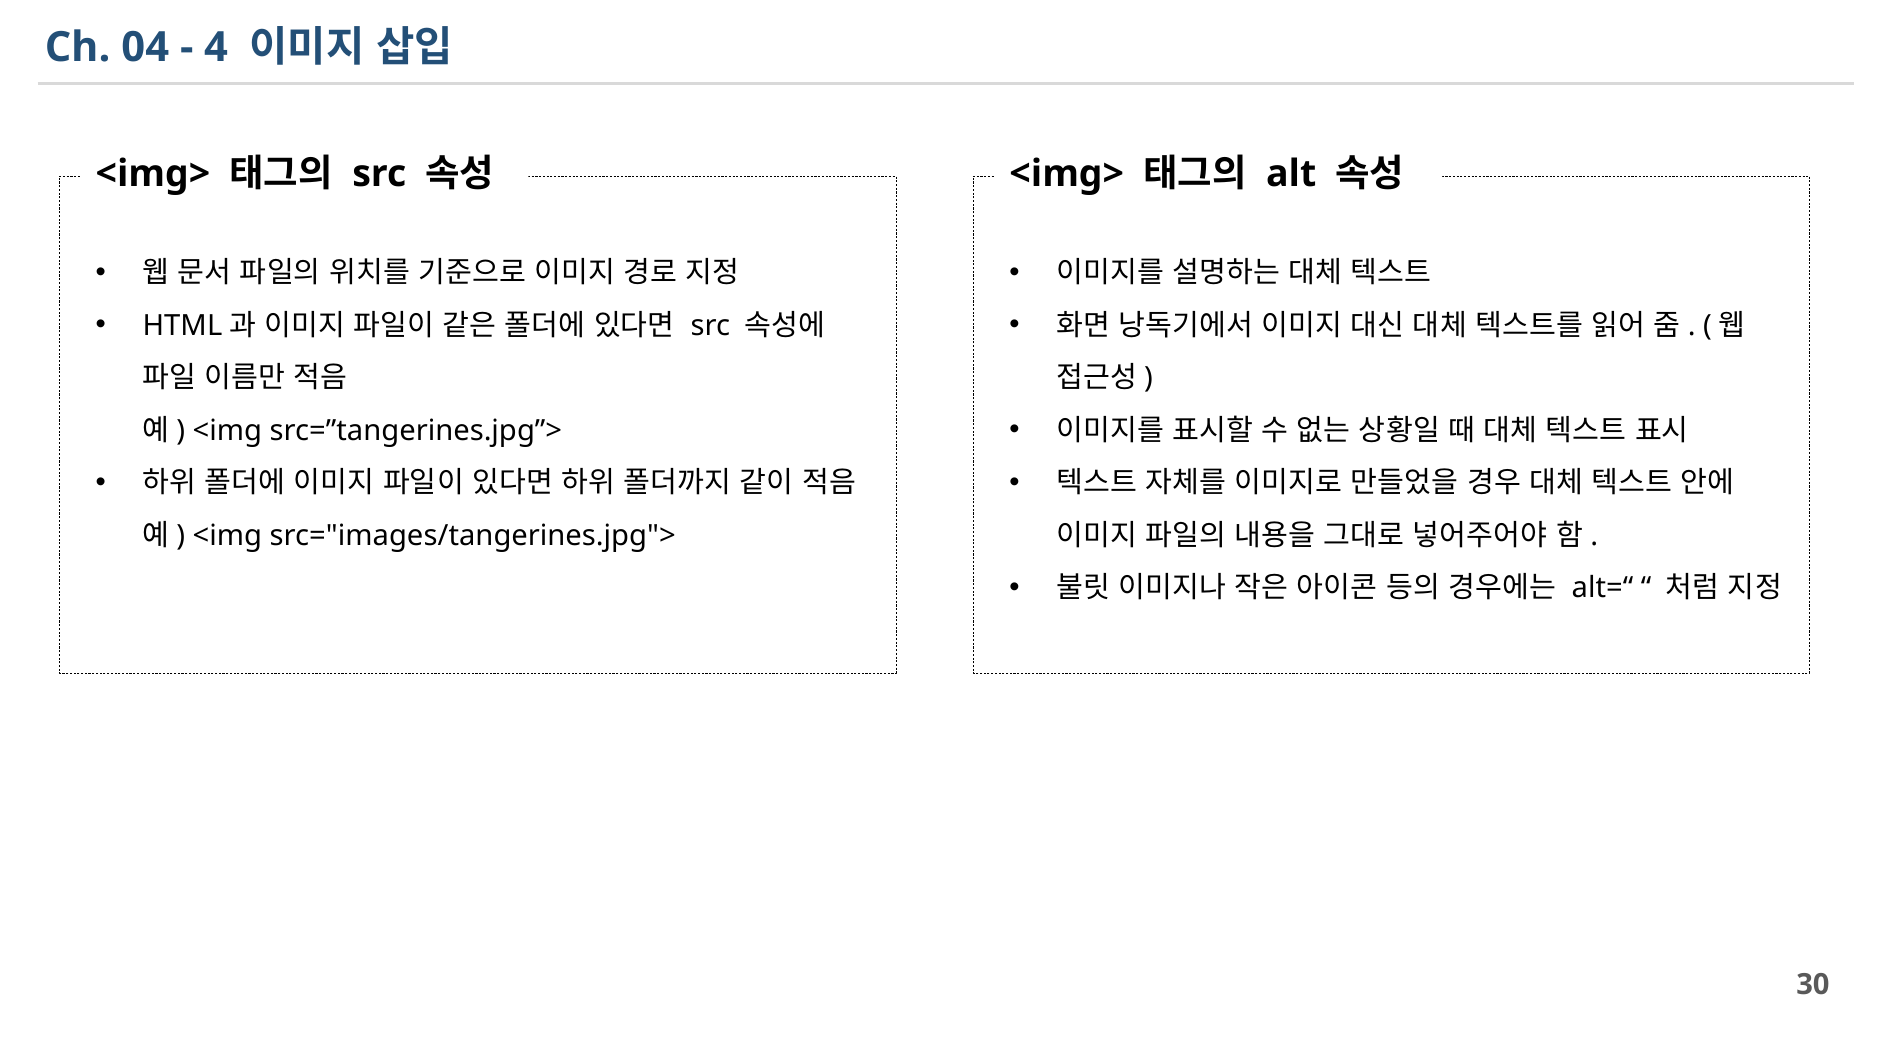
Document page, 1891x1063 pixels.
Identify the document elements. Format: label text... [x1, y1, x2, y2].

slide_number 30 [1703, 956, 1845, 1014]
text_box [58, 141, 897, 674]
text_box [972, 141, 1810, 674]
title Ch. 04 - 4 이미지 삽입 [29, 11, 1809, 78]
